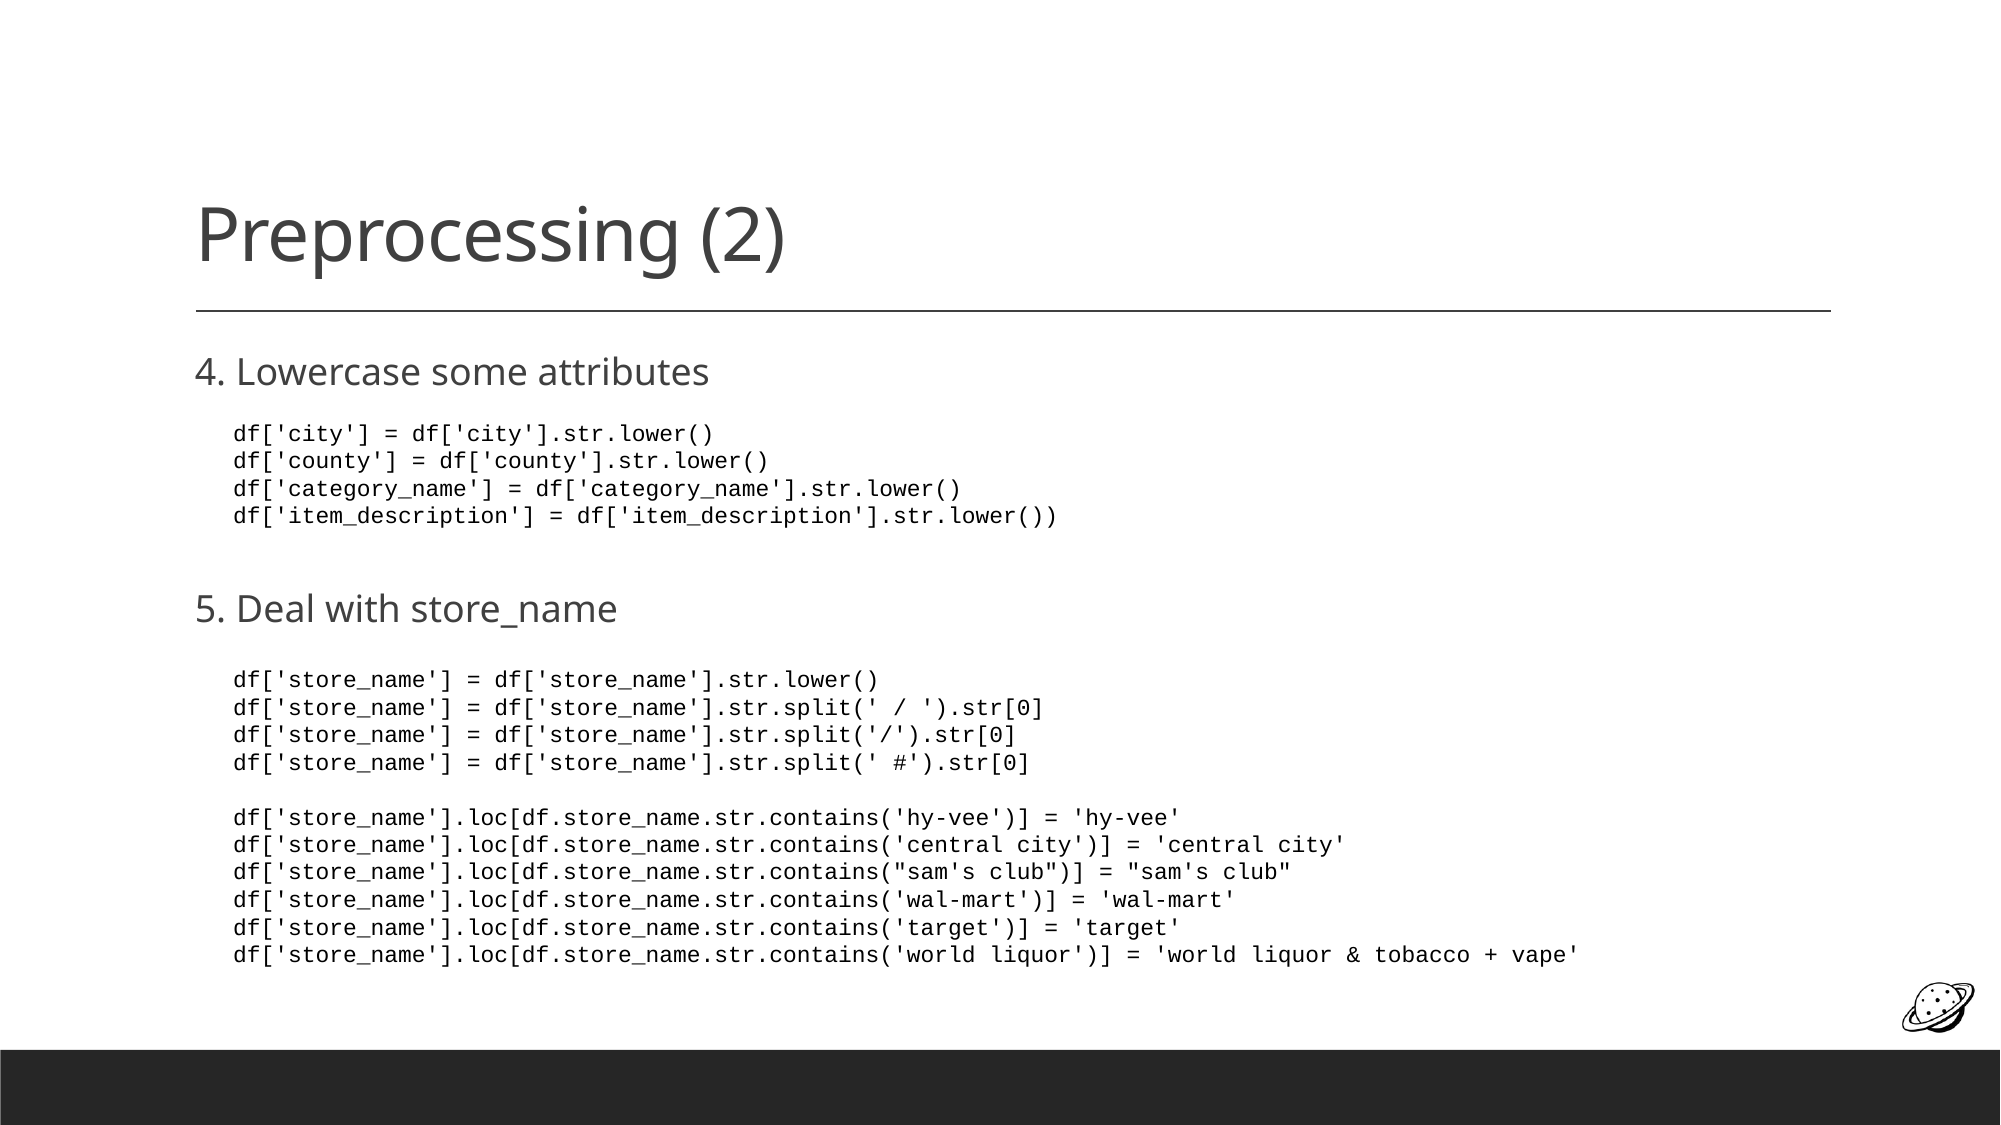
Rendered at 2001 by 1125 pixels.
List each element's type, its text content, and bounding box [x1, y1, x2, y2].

title Preprocessing (2) [180, 47, 1830, 285]
text_box 5. Deal with store_name [179, 577, 1830, 638]
picture [1892, 962, 1983, 1052]
text_box df['store_name'] = df['store_name'].str.lower() df['store_name'] = df['store_name'].str.split(' / ').str[0] df['store_name'] = df['store_name'].str.split('/').str[0] df['store_name'] = df['store_name'].str.split(' #').str[0] df['store_name'].loc[df.store_name.str.contains('hy-vee')] = 'hy-vee' df['store_name'].loc[df.store_name.str.contains('central city')] = 'central city' df['store_name'].loc[df.store_name.str.contains("sam's club")] = "sam's club" df['store_name'].loc[df.store_name.str.contains('wal-mart')] = 'wal-mart' df['store_name'].loc[df.store_name.str.contains('target')] = 'target' df['store_name'].loc[df.store_name.str.contains('world liquor')] = 'world liquor & tobacco + vape' [218, 657, 1869, 975]
text_box 4. Lowercase some attributes [179, 340, 1830, 401]
text_box df['city'] = df['city'].str.lower() df['county'] = df['county'].str.lower() df['category_name'] = df['category_name'].str.lower() df['item_description'] = df['item_description'].str.lower()) [218, 411, 1869, 536]
